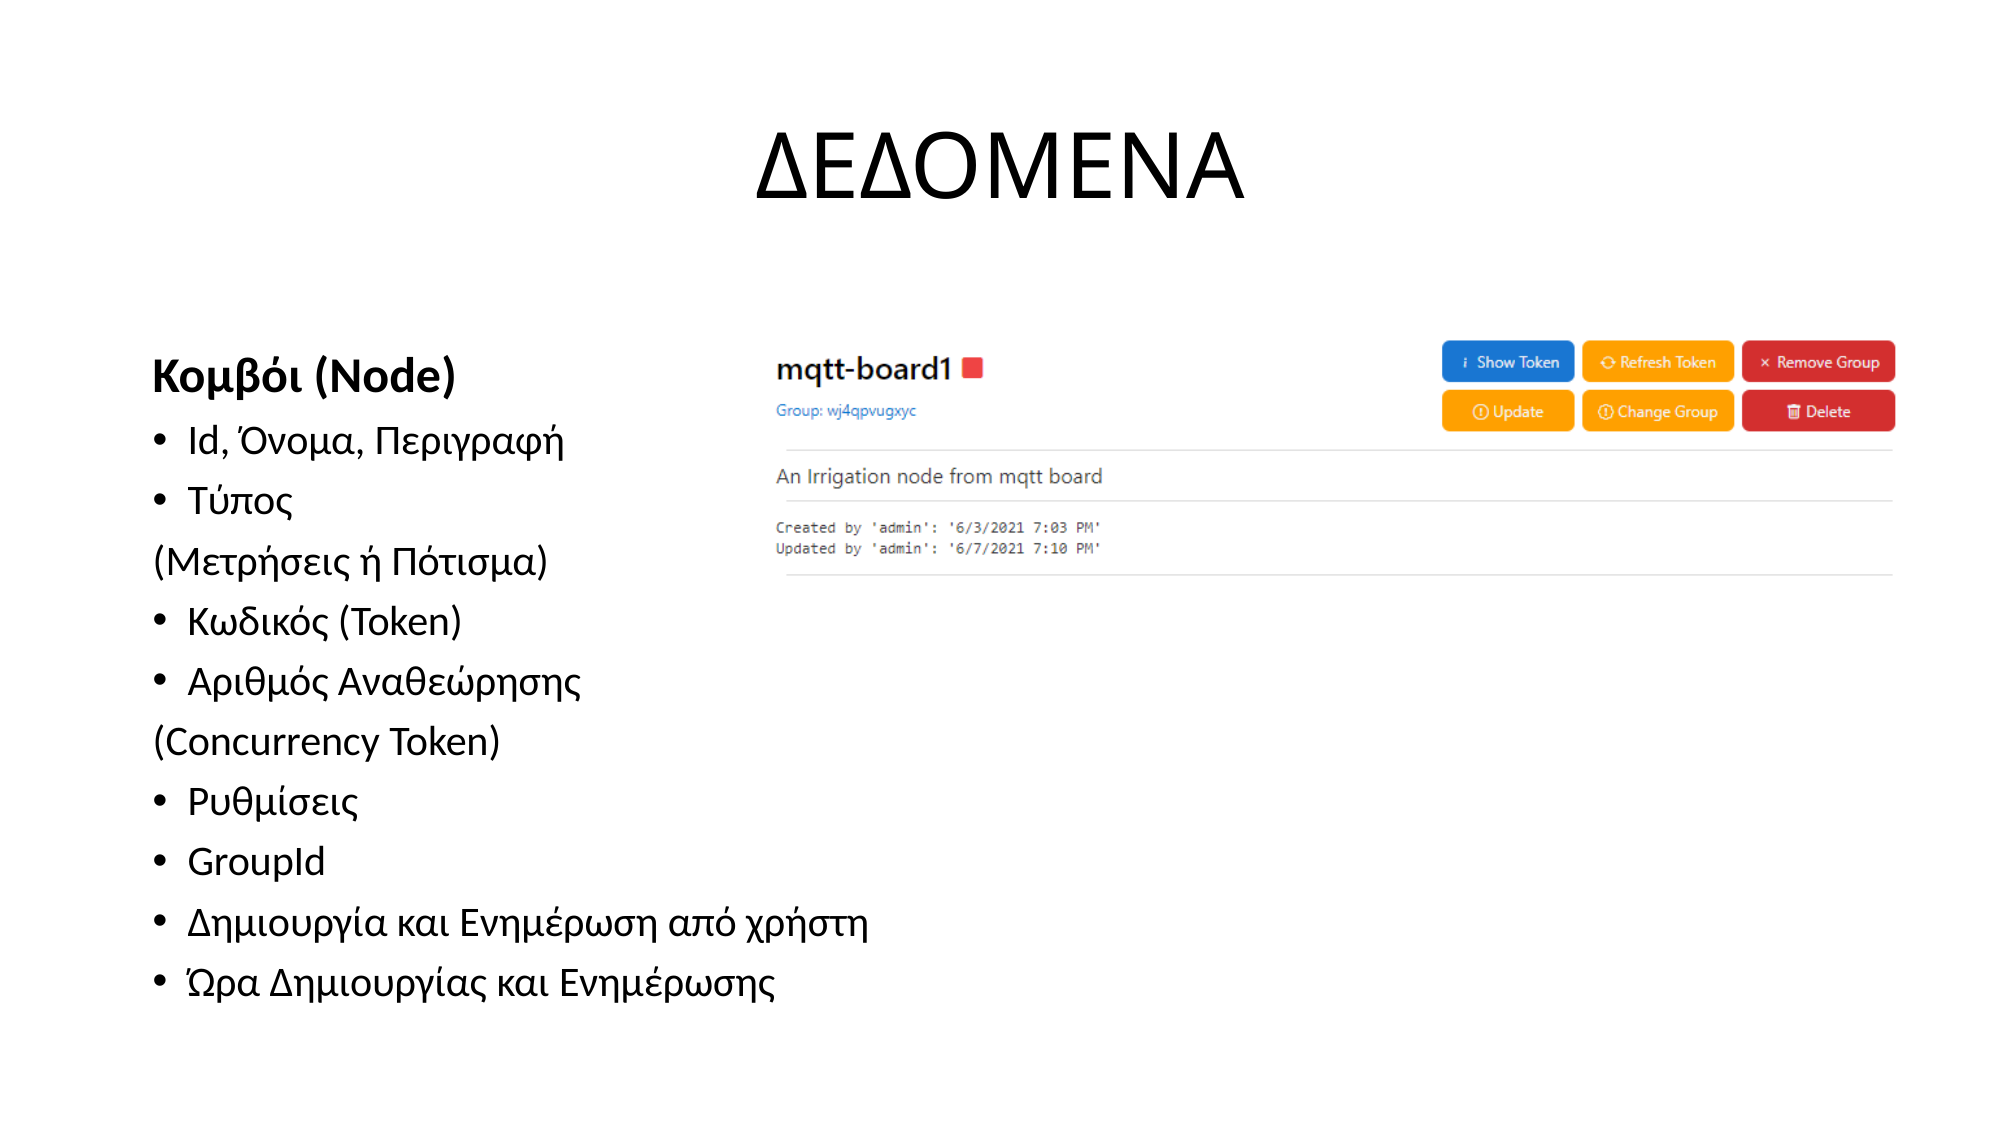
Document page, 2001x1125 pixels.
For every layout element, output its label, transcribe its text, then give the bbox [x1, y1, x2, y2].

list Id, Όνομα, Περιγραφή Τύπος (Μετρήσεις ή Πότισμα) Κωδικός (Token) Αριθμός Αναθεώρησης (Concurrency Token) Ρυθμίσεις GroupId Δημιουργία και Ενημέρωση από χρήστη Ώρα Δημιουργίας και Ενημέρωσης [137, 410, 984, 1016]
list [760, 334, 1901, 584]
title ΔΕΔΟΜΕΝΑ [137, 59, 1863, 278]
list Κομβόι (Node) [137, 275, 984, 410]
